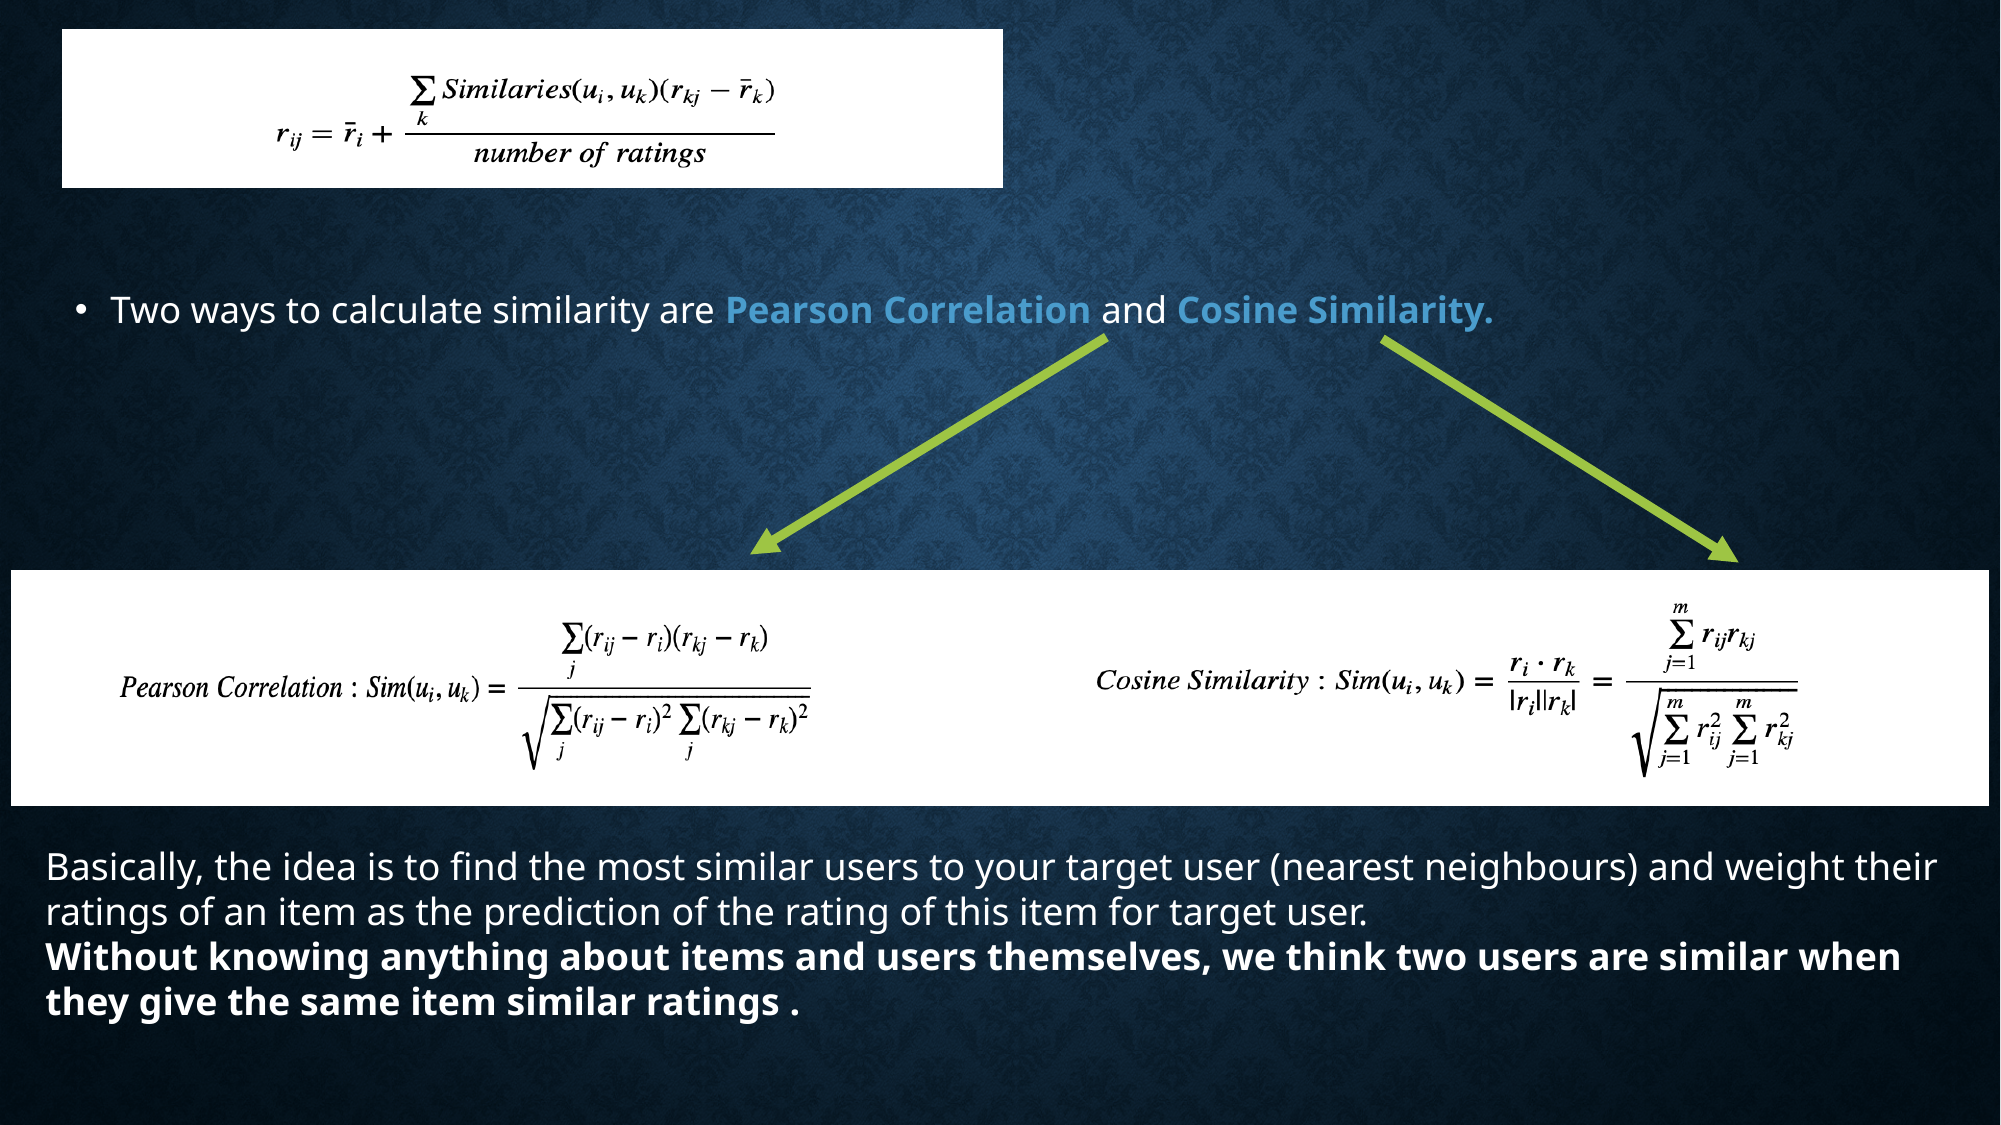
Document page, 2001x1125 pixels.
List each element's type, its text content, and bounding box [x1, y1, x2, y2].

picture [10, 569, 1990, 807]
text_box Basically, the idea is to find the most similar users to your target user (nearest neighbours) and weight their ratings of an item as the prediction of the rating of this item for target user. Without knowing anything about items and users themselves, we think two users are similar when they give the same item similar ratings . [30, 835, 1975, 1076]
picture [61, 29, 1003, 189]
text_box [1381, 338, 1740, 563]
list Two ways to calculate similarity are Pearson Correlation and Cosine Similarity. [59, 270, 1649, 381]
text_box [749, 336, 1107, 555]
